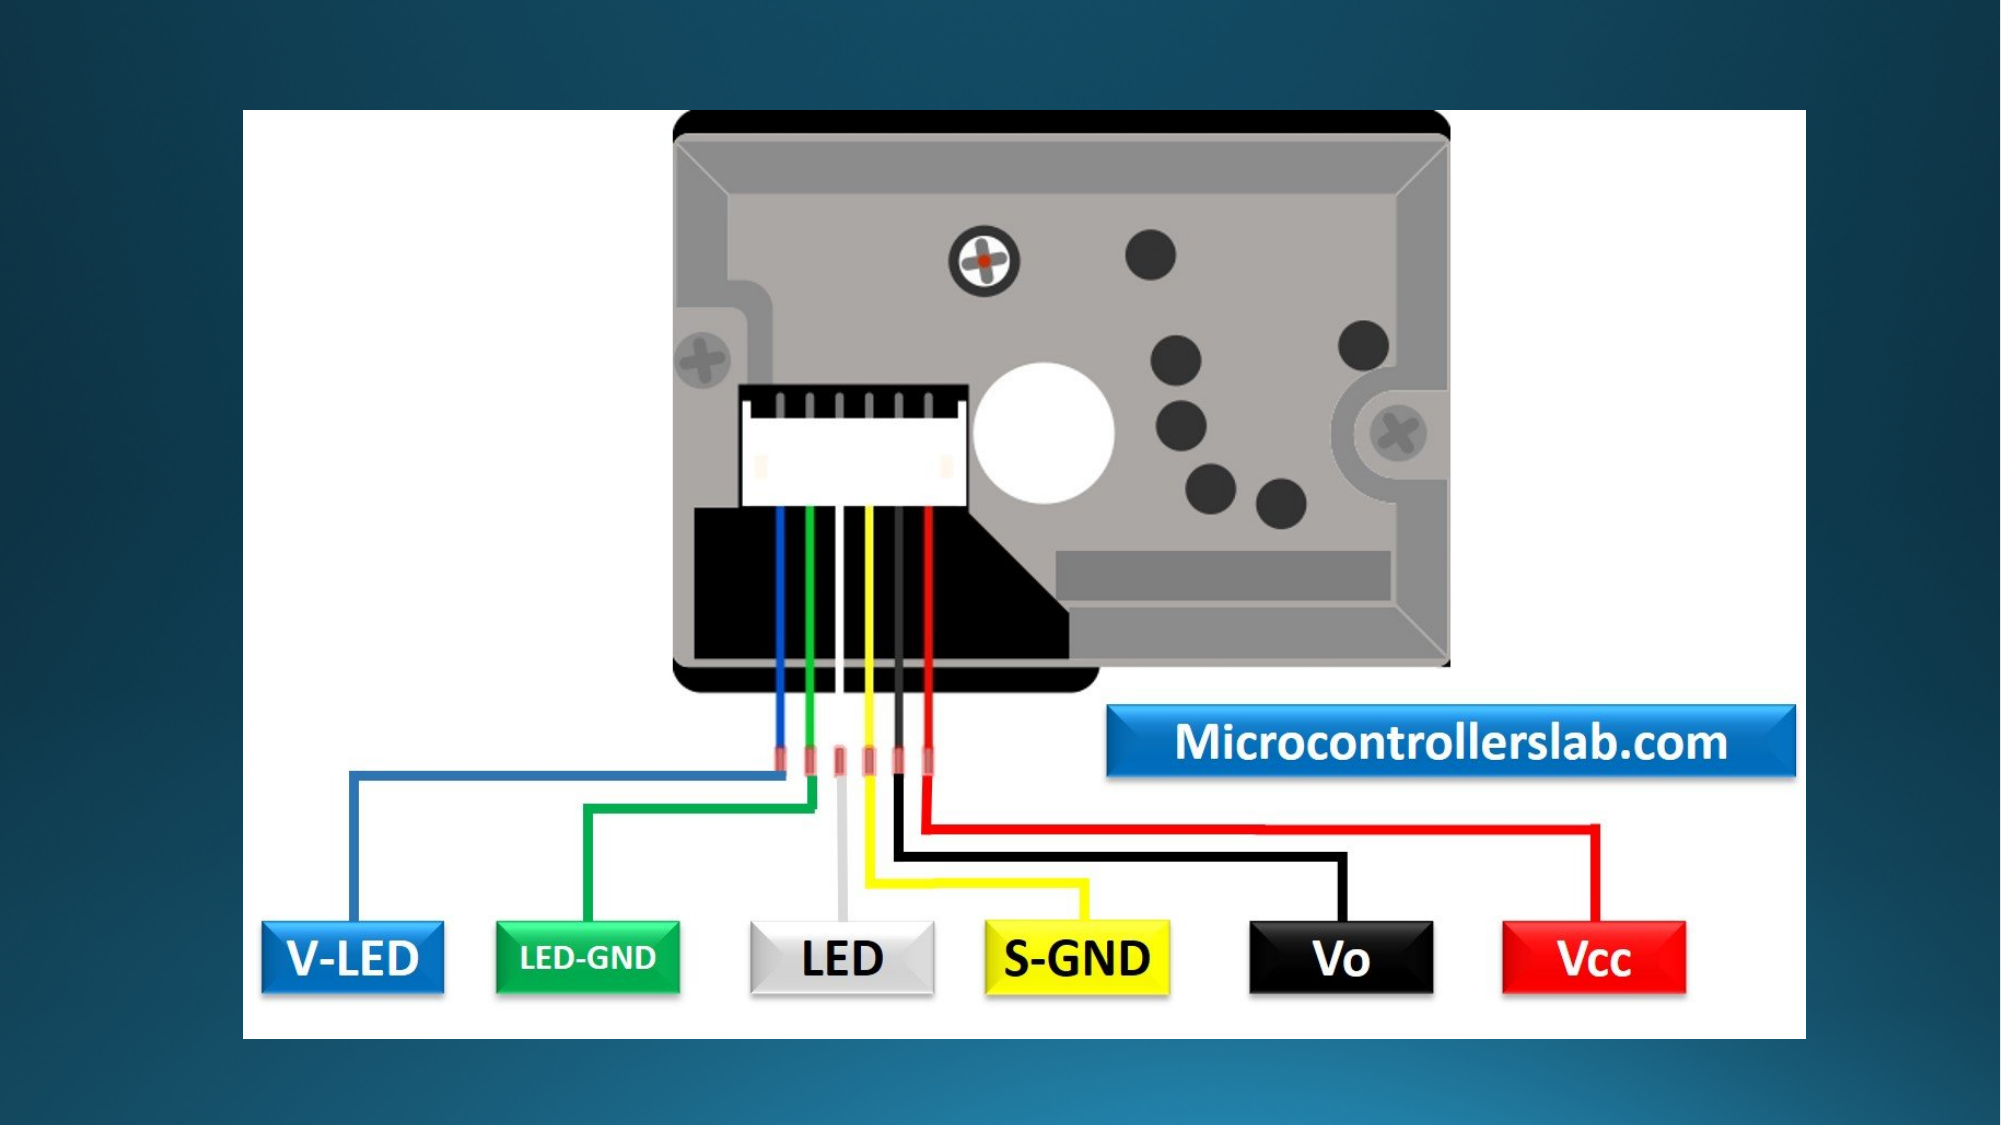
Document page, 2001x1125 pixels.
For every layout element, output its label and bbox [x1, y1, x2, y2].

picture [0, 0, 2001, 1125]
list [243, 110, 1806, 1039]
